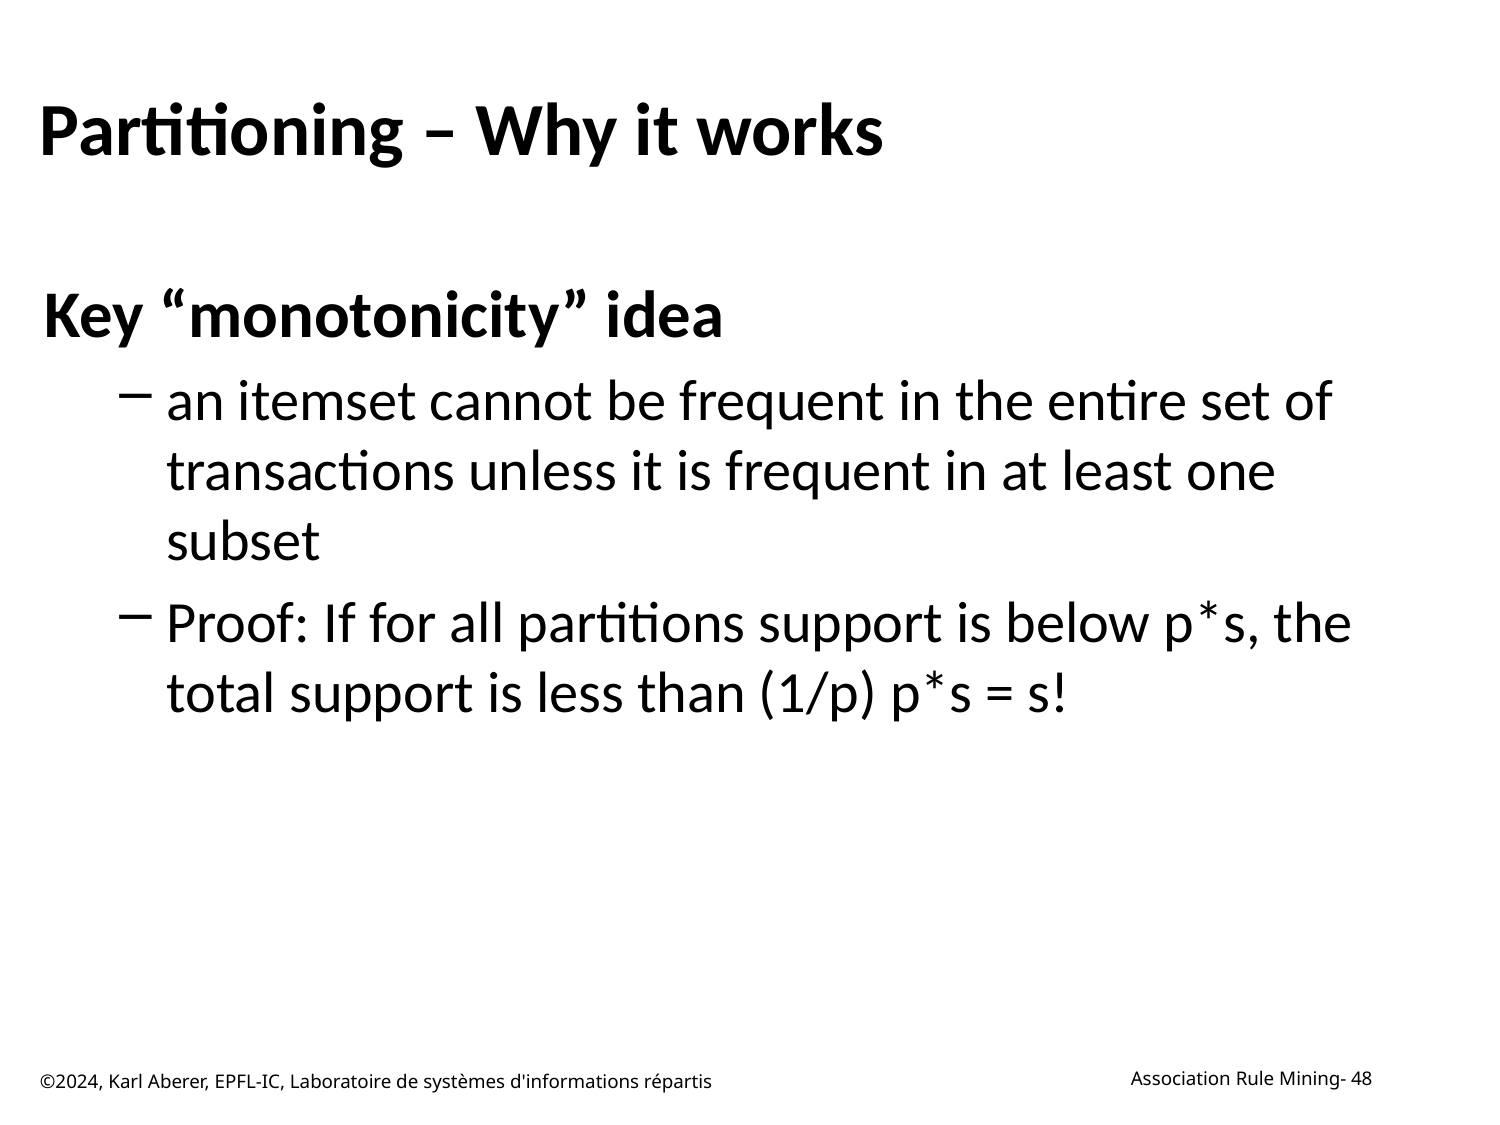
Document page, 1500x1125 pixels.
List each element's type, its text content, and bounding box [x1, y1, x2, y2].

list Key “monotonicity” idea an itemset cannot be frequent in the entire set of transactions unless it is frequent in at least one subset Proof: If for all partitions support is below p*s, the total support is less than (1/p) p*s = s! [29, 219, 1393, 1046]
title Partitioning – Why it works [24, 49, 1388, 201]
footer ©2024, Karl Aberer, EPFL-IC, Laboratoire de systèmes d'informations répartis [24, 1062, 988, 1101]
